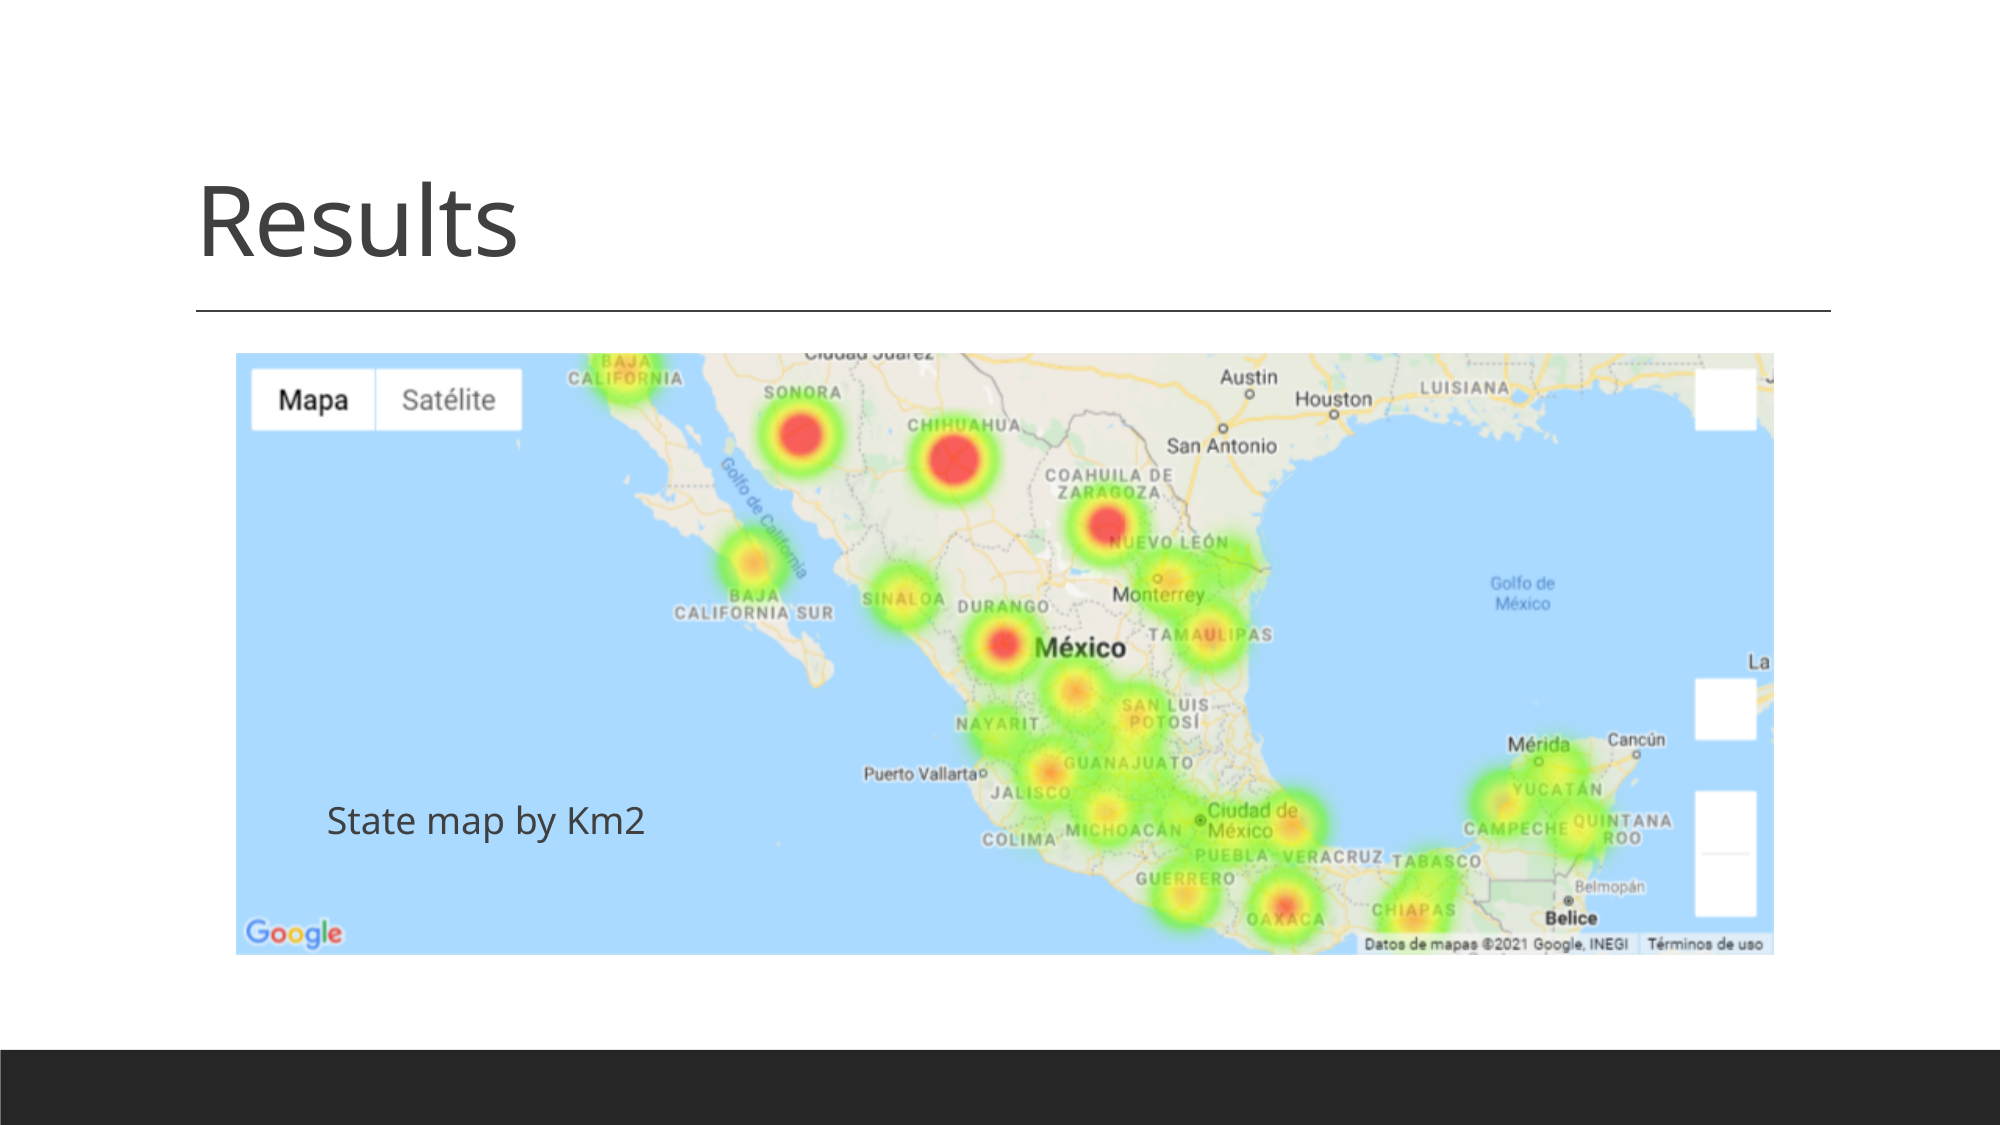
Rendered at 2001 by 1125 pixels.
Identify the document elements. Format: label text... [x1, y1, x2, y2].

title Results [180, 47, 1830, 285]
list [235, 352, 1775, 956]
